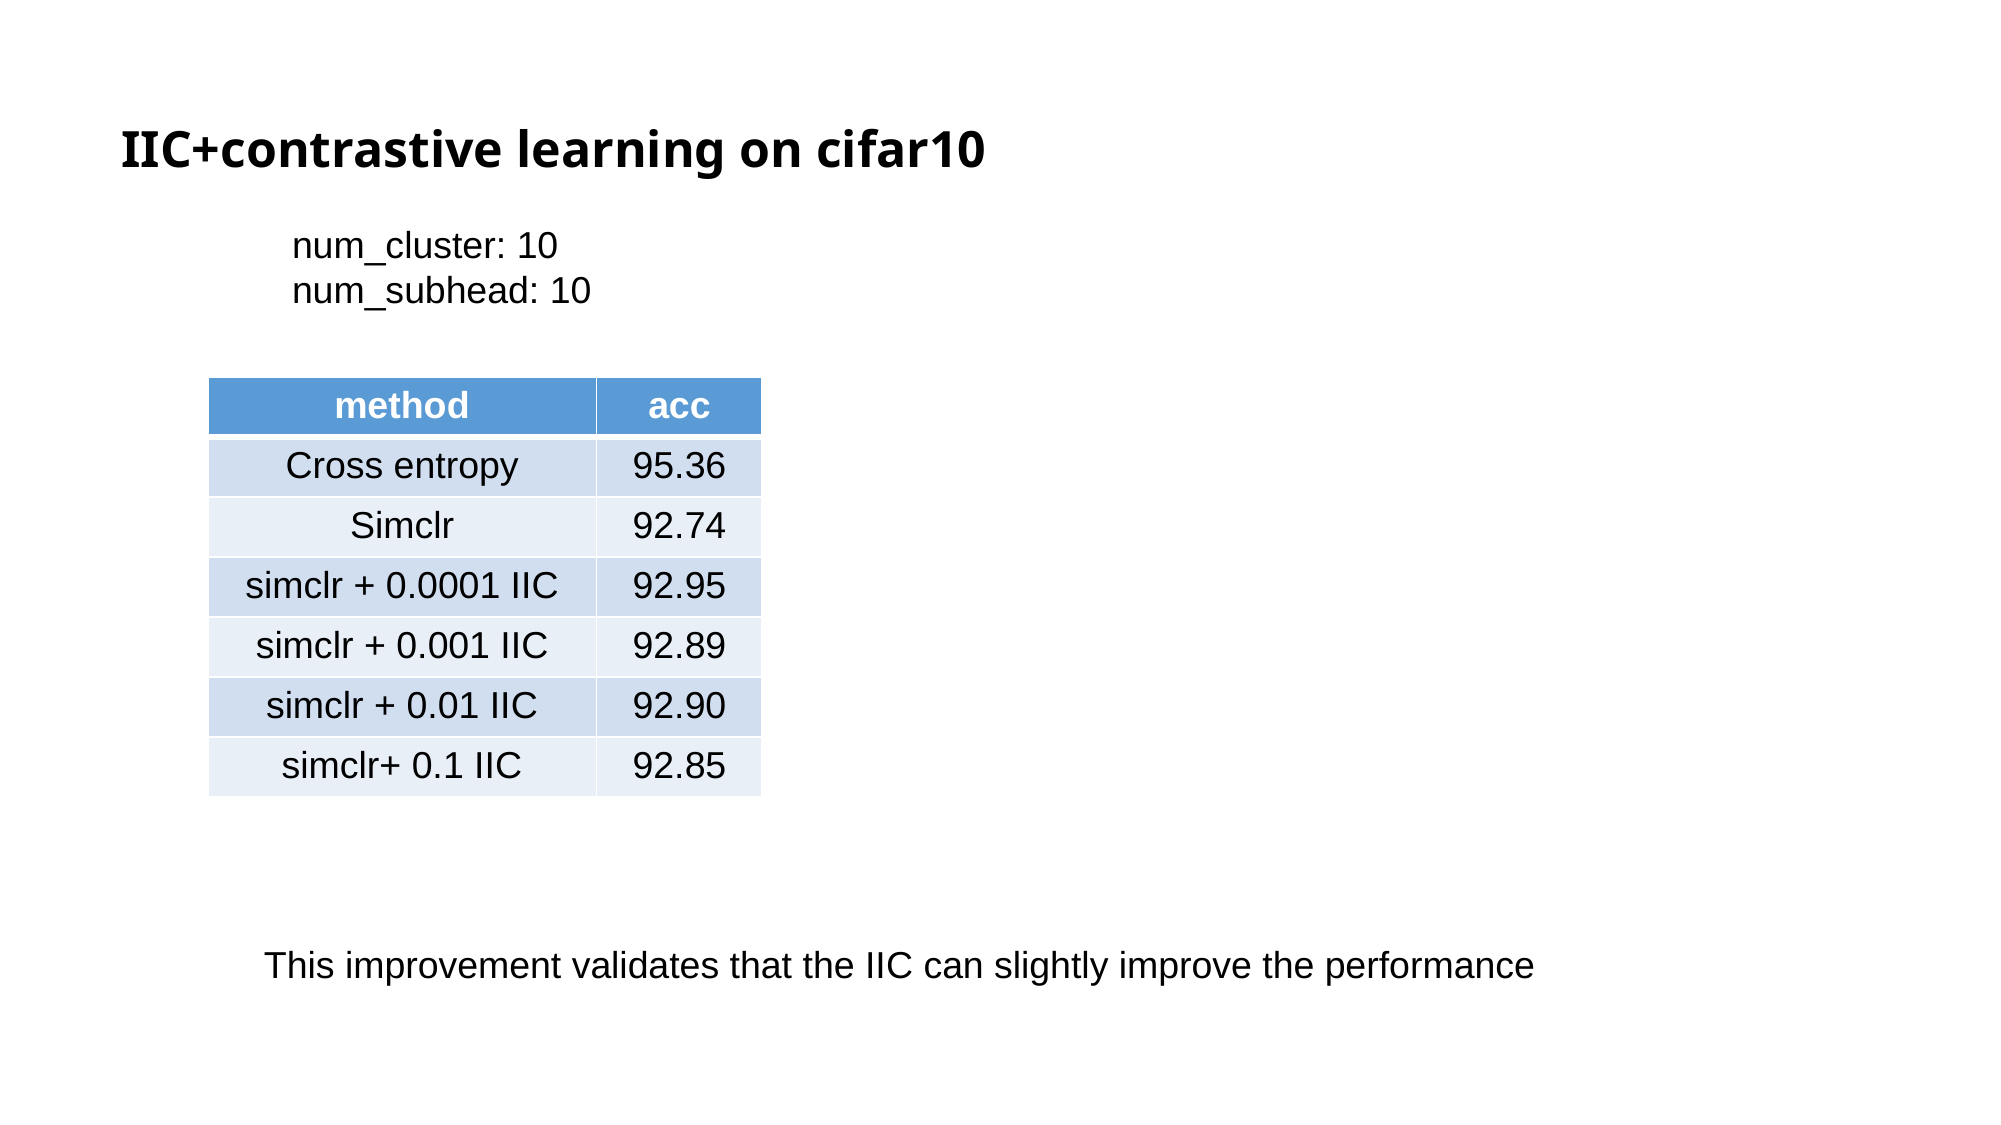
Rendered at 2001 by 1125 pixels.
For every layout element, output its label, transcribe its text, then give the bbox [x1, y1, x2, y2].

text_box This improvement validates that the IIC can slightly improve the performance [249, 933, 1551, 993]
table_cell simclr + 0.0001 IIC [209, 558, 596, 616]
table_cell 92.89 [597, 618, 761, 676]
table_cell Simclr [209, 498, 596, 556]
table_cell Cross entropy [209, 440, 596, 496]
title IIC+contrastive learning on cifar10 [106, 42, 1832, 260]
table_cell simclr + 0.001 IIC [209, 618, 596, 676]
table_cell 95.36 [597, 440, 761, 496]
table_cell 92.90 [597, 678, 761, 736]
table_header method [209, 378, 596, 434]
table_cell 92.95 [597, 558, 761, 616]
table_header acc [597, 378, 761, 434]
table_cell simclr+ 0.1 IIC [209, 738, 596, 796]
table_cell simclr + 0.01 IIC [209, 678, 596, 736]
text_box num_cluster: 10 num_subhead: 10 [277, 213, 714, 318]
table_cell 92.74 [597, 498, 761, 556]
table_cell 92.85 [597, 738, 761, 796]
